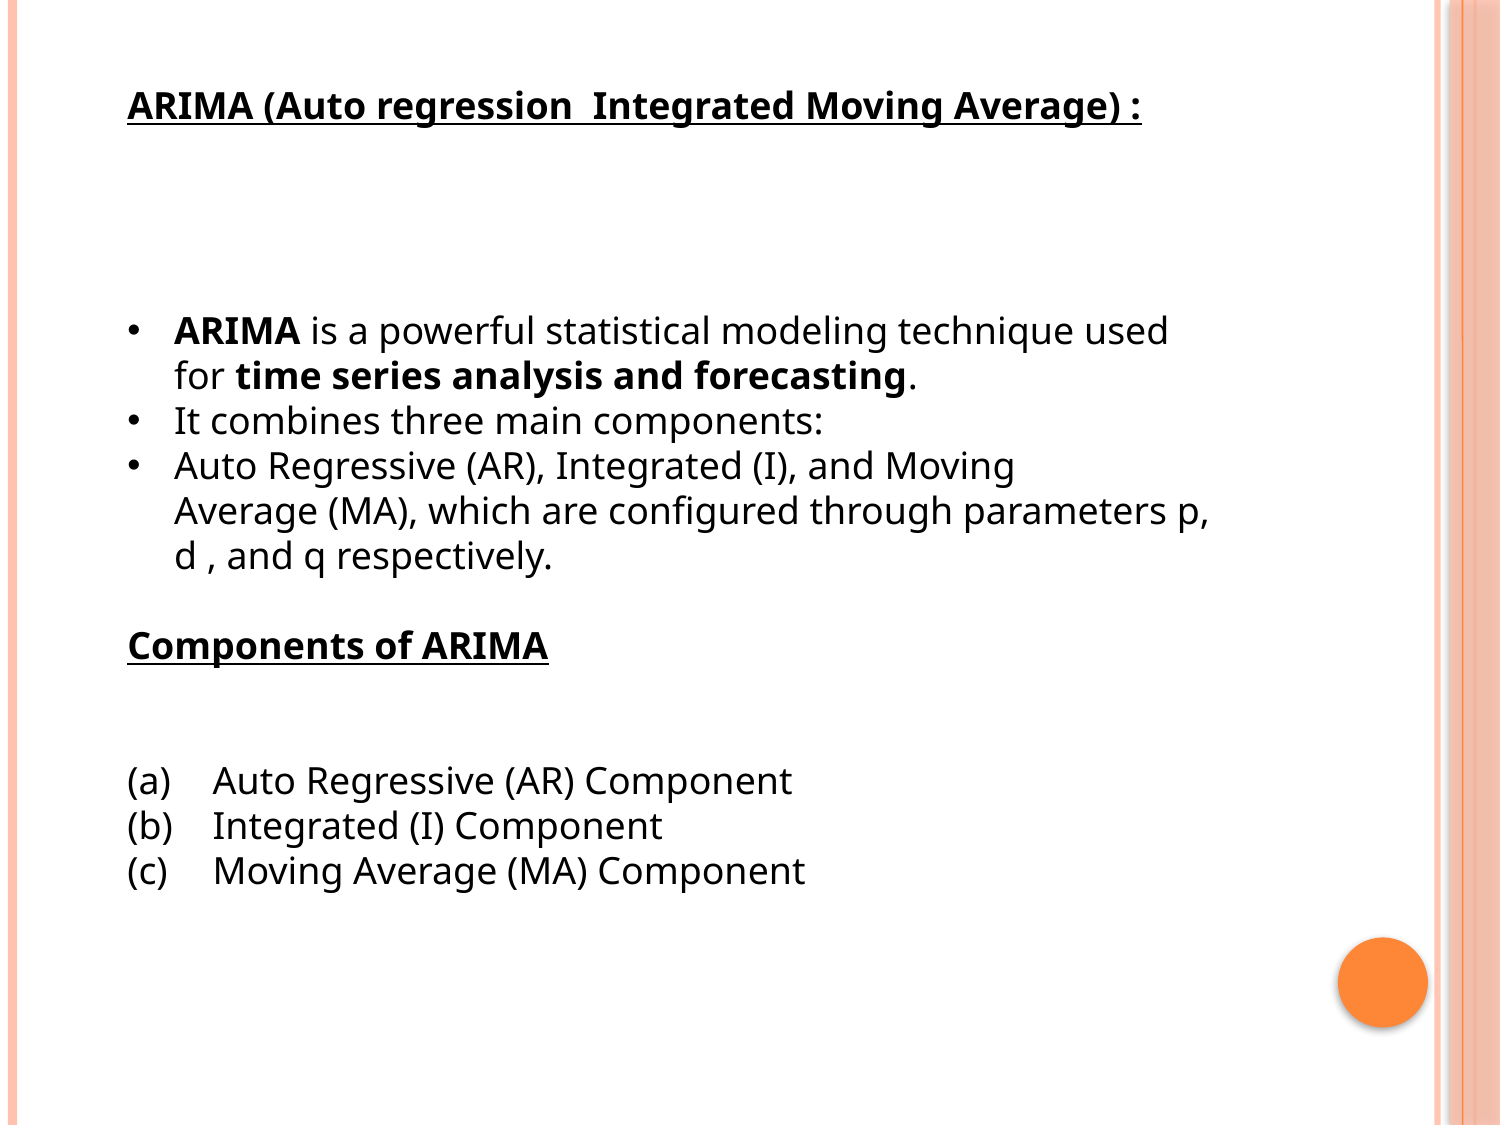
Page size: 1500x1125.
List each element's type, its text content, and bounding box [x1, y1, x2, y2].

text_box ARIMA (Auto regression Integrated Moving Average) : ARIMA is a powerful statistical modeling technique used for time series analysis and forecasting. It combines three main components: Auto Regressive (AR), Integrated (I), and Moving Average (MA), which are configured through parameters p, d , and q respectively. Components of ARIMA Auto Regressive (AR) Component Integrated (I) Component Moving Average (MA) Component [112, 74, 1275, 900]
